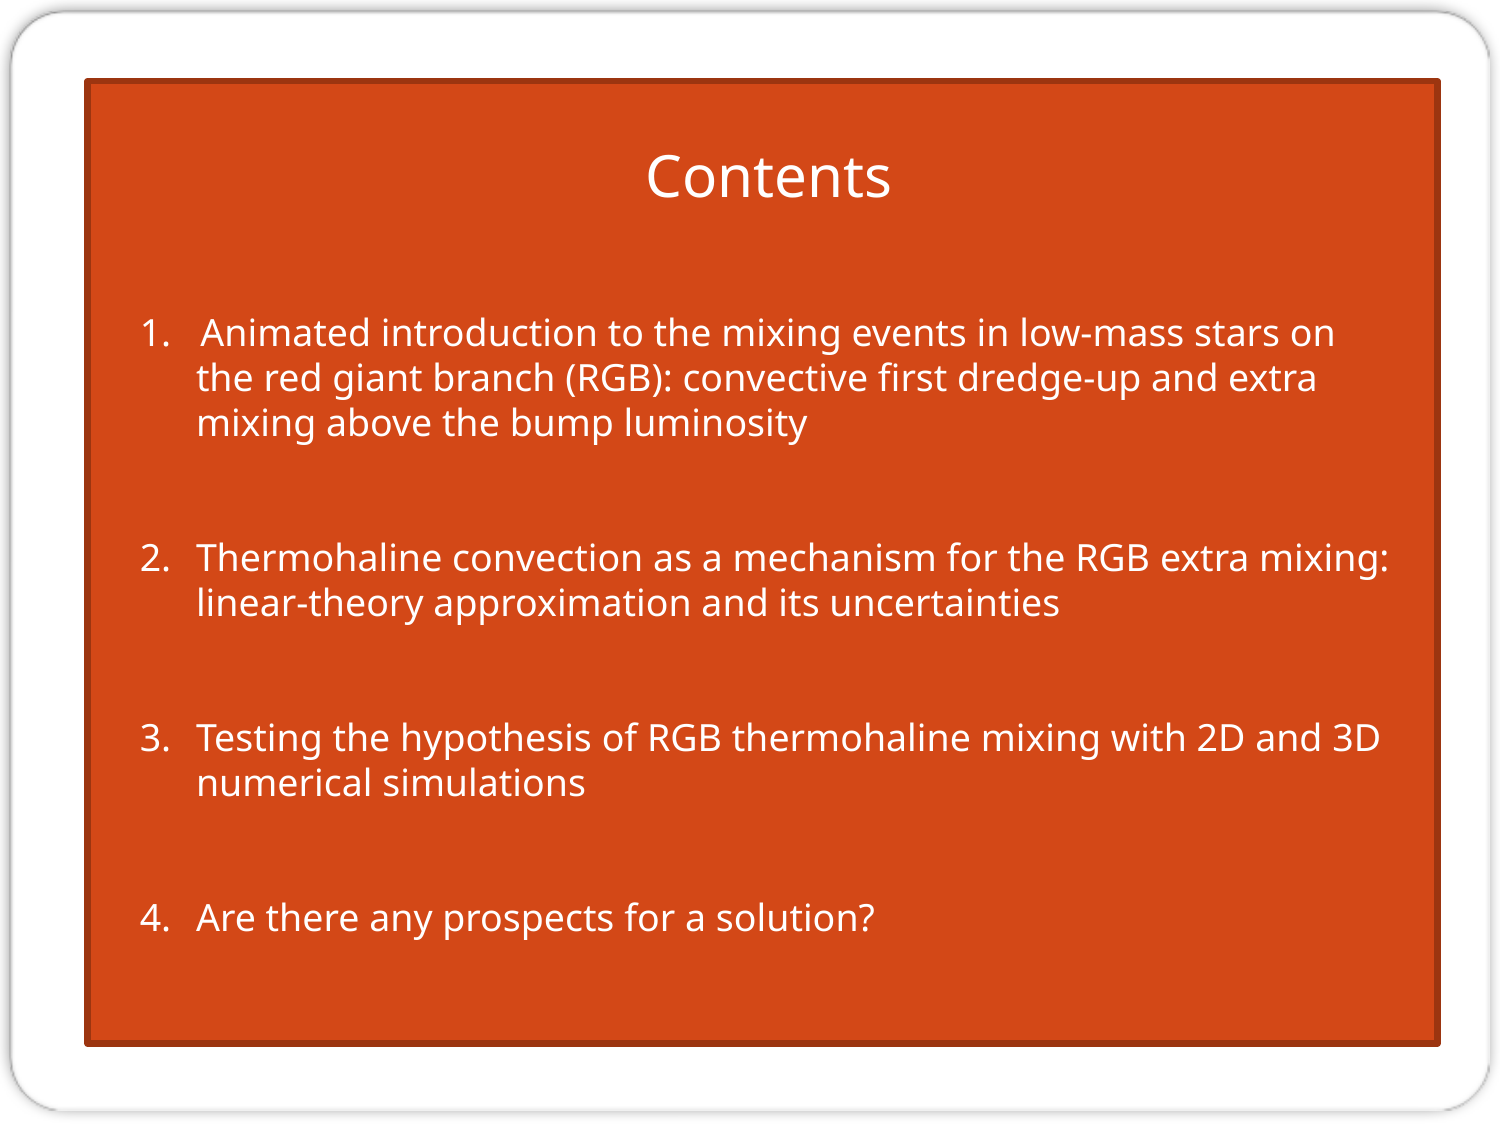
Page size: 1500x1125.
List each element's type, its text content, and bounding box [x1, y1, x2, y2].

text_box [84, 78, 1441, 1047]
text_box Contents 1. Animated introduction to the mixing events in low-mass stars on the red giant branch (RGB): convective first dredge-up and extra mixing above the bump luminosity Thermohaline convection as a mechanism for the RGB extra mixing: linear-theory approximation and its uncertainties Testing the hypothesis of RGB thermohaline mixing with 2D and 3D numerical simulations Are there any prospects for a solution? [124, 131, 1413, 946]
